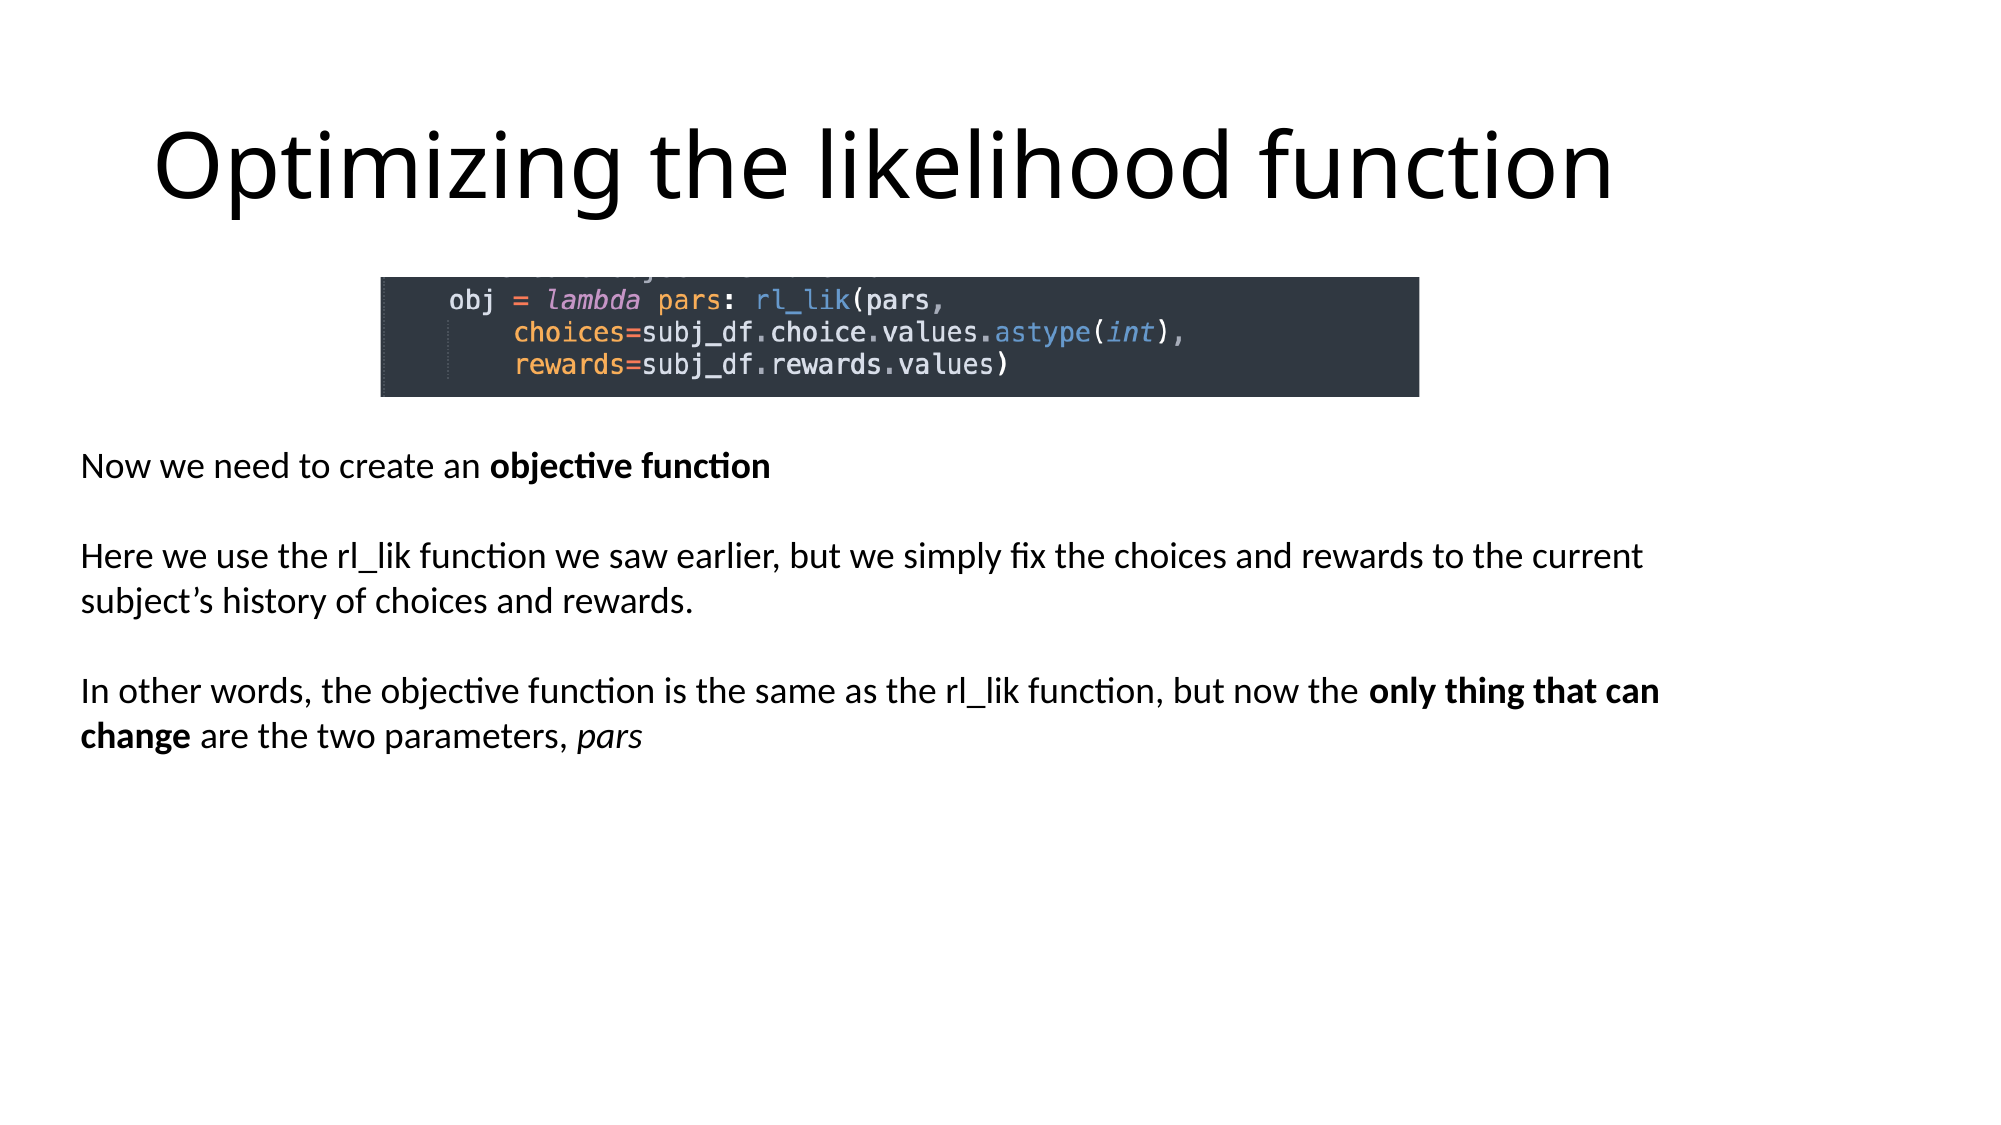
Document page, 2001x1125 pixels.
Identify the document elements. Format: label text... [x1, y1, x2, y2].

text_box Now we need to create an objective function Here we use the rl_lik function we saw earlier, but we simply fix the choices and rewards to the current subject’s history of choices and rewards. In other words, the objective function is the same as the rl_lik function, but now the only thing that can change are the two parameters, pars [65, 434, 1733, 764]
title Optimizing the likelihood function [137, 59, 1863, 278]
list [380, 277, 1420, 397]
